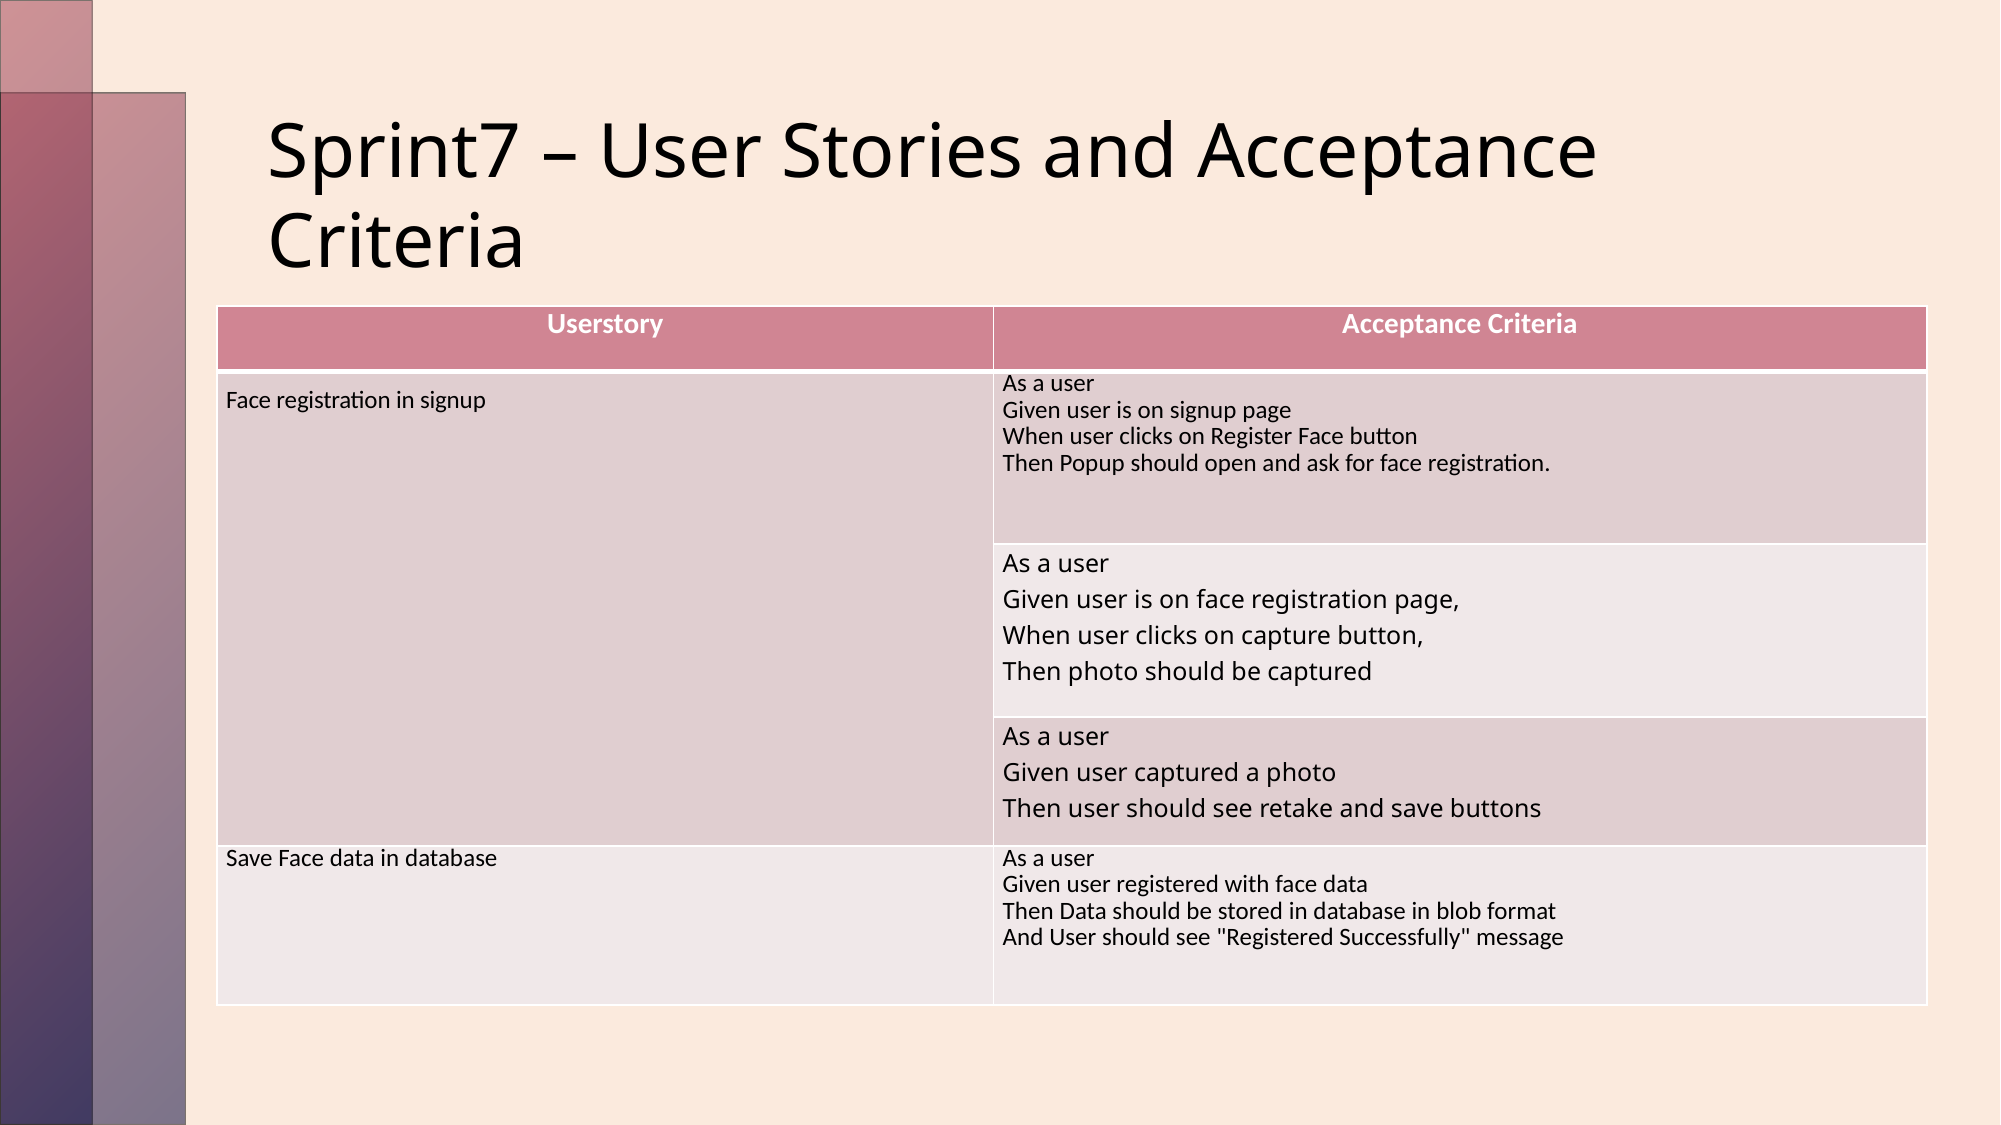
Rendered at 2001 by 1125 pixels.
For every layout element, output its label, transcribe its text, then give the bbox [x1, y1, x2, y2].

table_cell Face registration in signup [218, 374, 993, 845]
table_header Userstory [218, 307, 993, 369]
table_cell As a user Given user registered with face data Then Data should be stored in database in blob format And User should see "Registered Successfully" message [994, 847, 1926, 1004]
text_box Sprint7 – User Stories and Acceptance Criteria [253, 95, 1697, 290]
table_cell As a user Given user captured a photo Then user should see retake and save buttons [994, 718, 1926, 845]
table_cell As a user Given user is on signup page When user clicks on Register Face button Then Popup should open and ask for face registration. [994, 374, 1926, 543]
table_cell Save Face data in database [218, 847, 993, 1004]
table_header Acceptance Criteria [994, 307, 1926, 369]
table_cell As a user Given user is on face registration page, When user clicks on capture button, Then photo should be captured [994, 545, 1926, 716]
